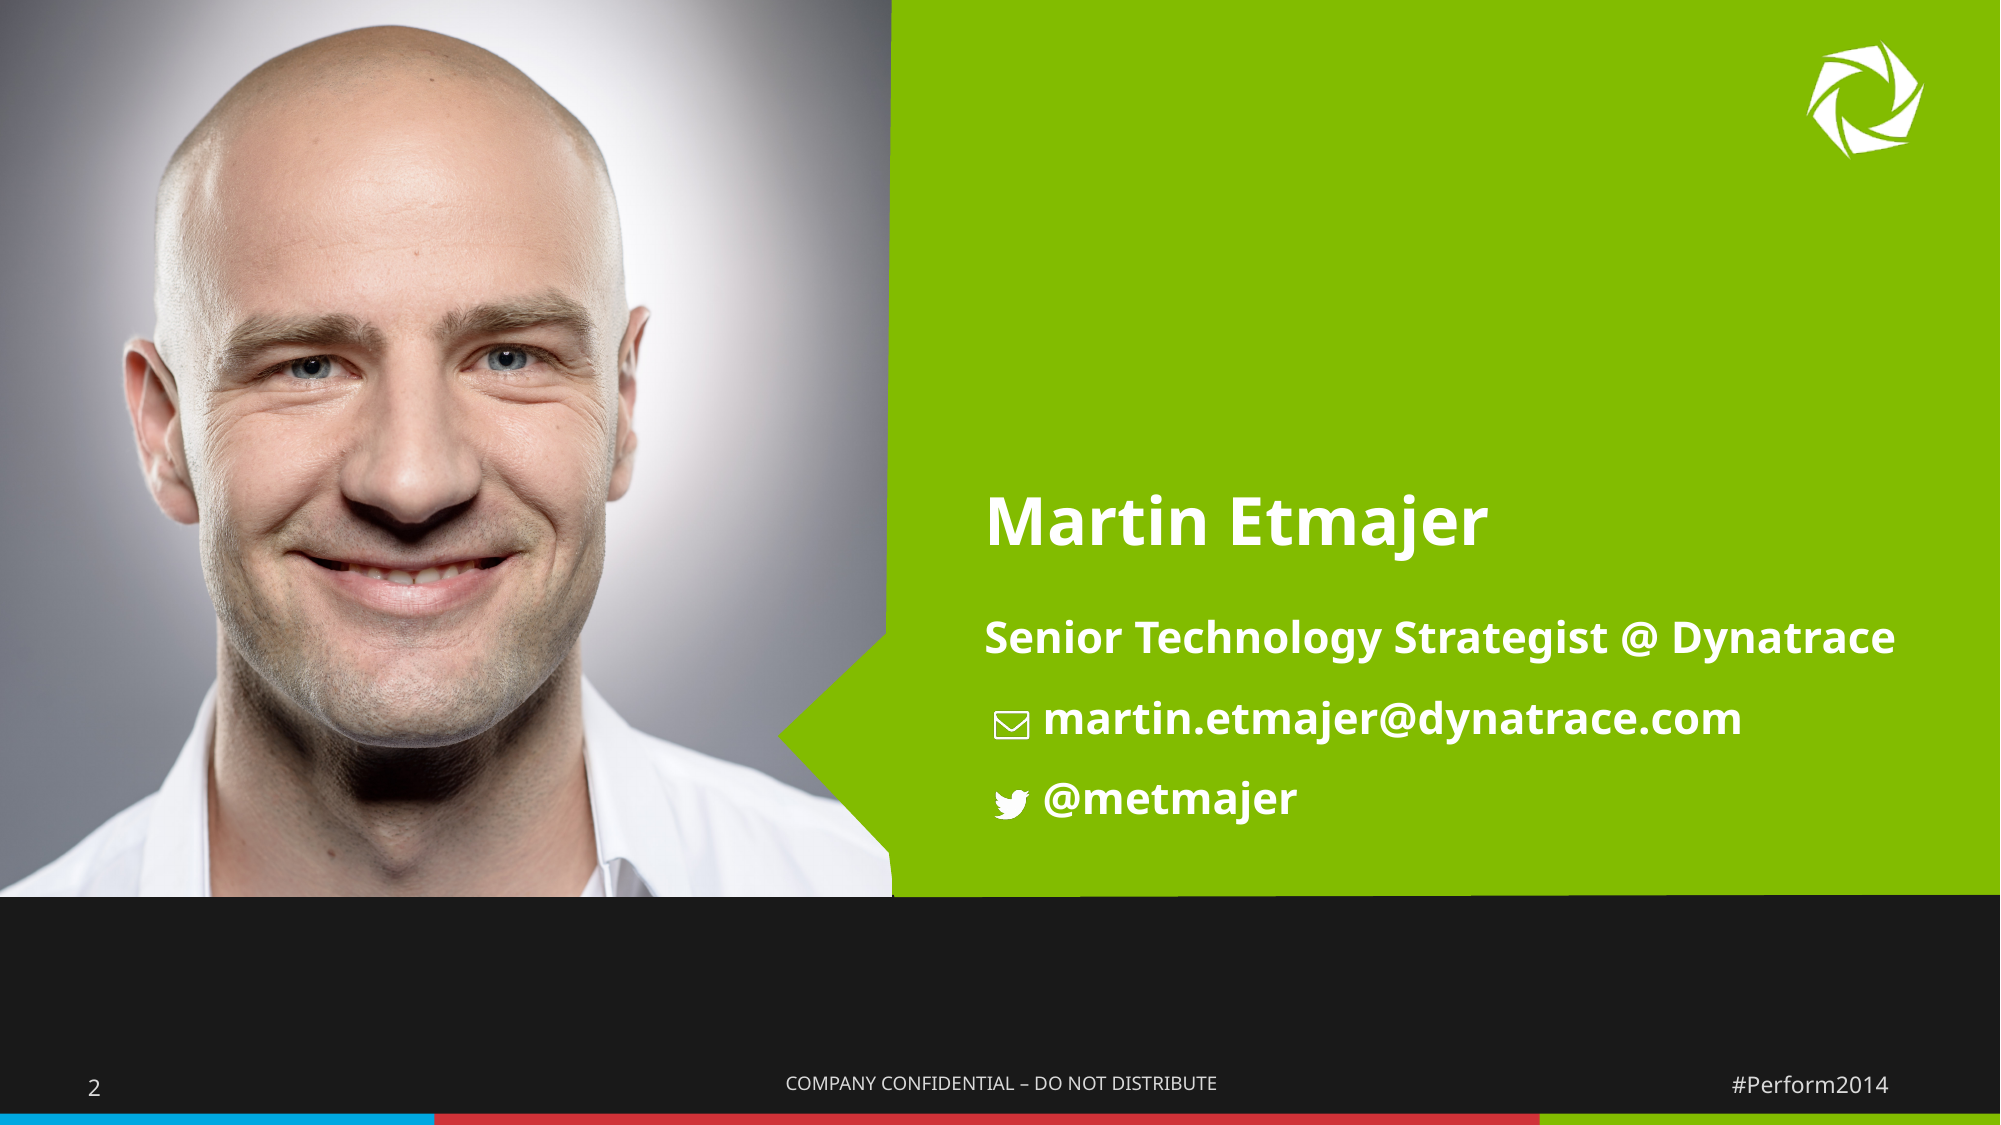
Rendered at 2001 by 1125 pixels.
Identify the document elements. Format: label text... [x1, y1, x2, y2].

list Senior Technology Strategist @ Dynatrace martin.etmajer@dynatrace.com @metmajer [969, 608, 1977, 852]
list Martin Etmajer [969, 55, 1909, 567]
picture [1792, 34, 1929, 167]
text_box [897, 0, 2000, 900]
picture [993, 789, 1030, 821]
picture [0, 0, 893, 897]
picture [993, 710, 1030, 740]
